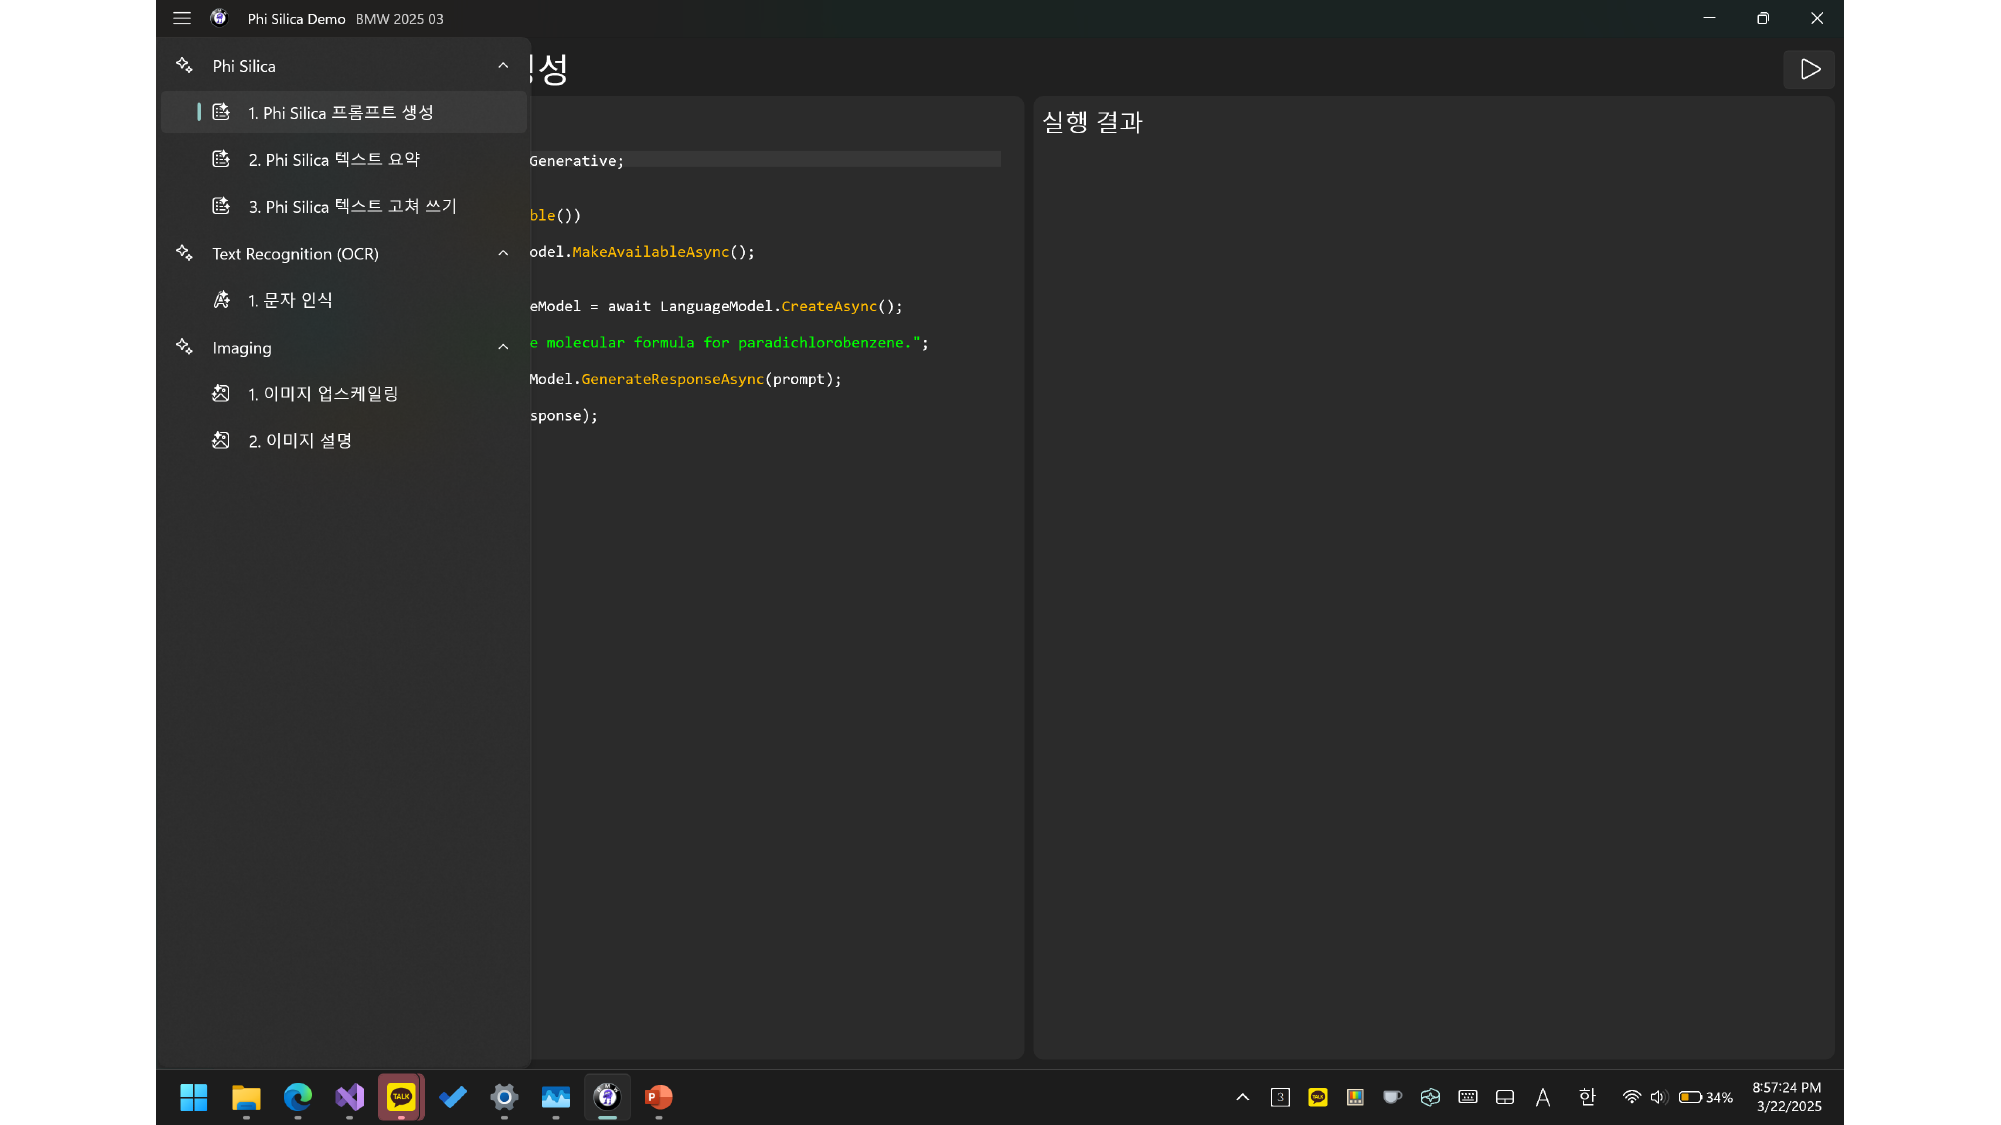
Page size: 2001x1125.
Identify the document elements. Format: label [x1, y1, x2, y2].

picture [155, 0, 1845, 1125]
